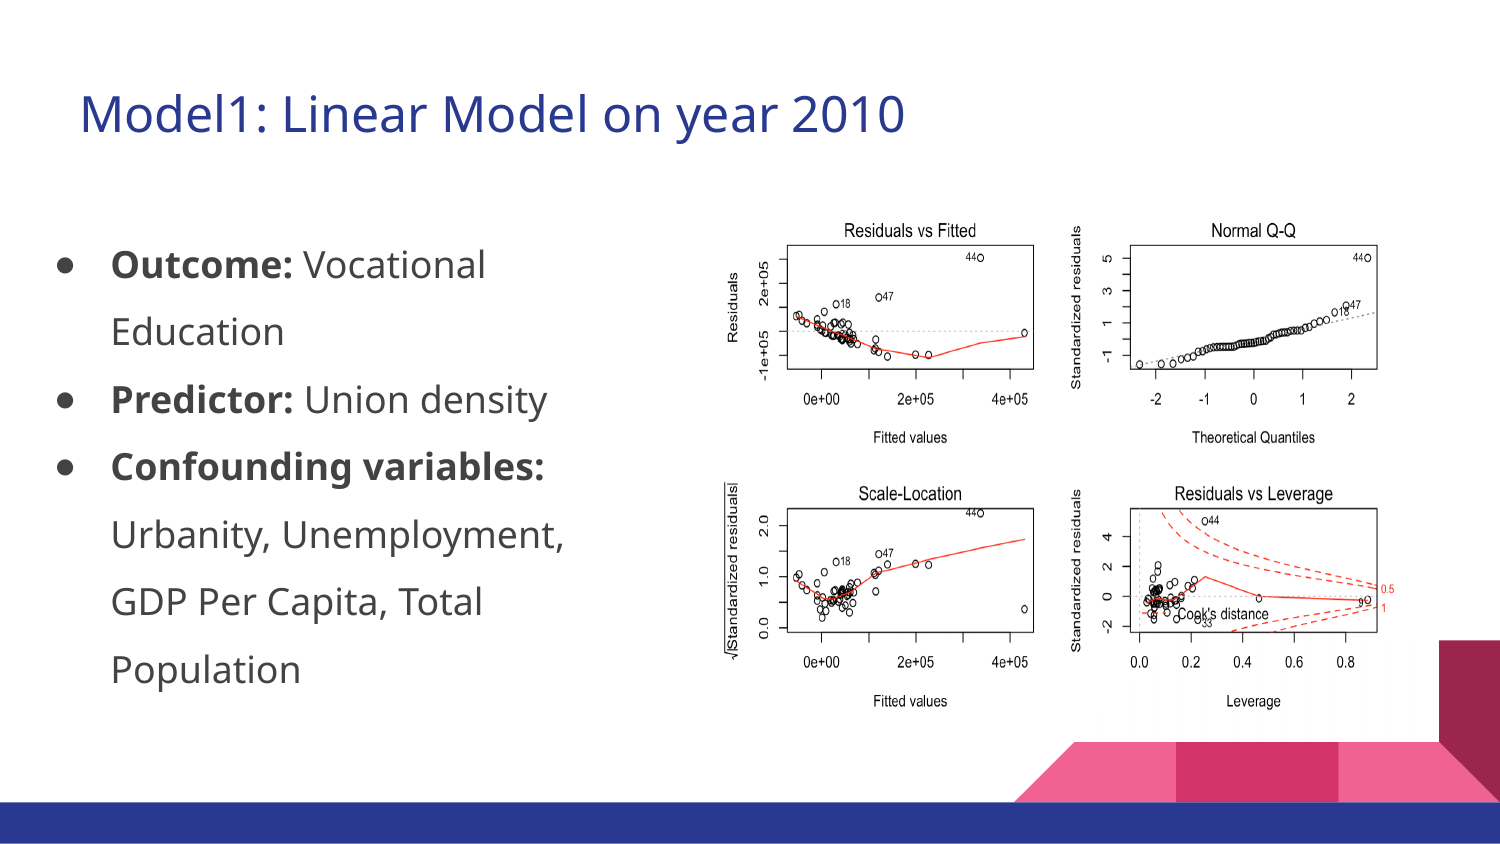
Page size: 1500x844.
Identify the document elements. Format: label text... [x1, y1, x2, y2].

text_box Outcome: Vocational Education Predictor: Union density Confounding variables: Urbanity, Unemployment, GDP Per Capita, Total Population [20, 203, 653, 742]
title Model1: Linear Model on year 2010 [51, 67, 1449, 167]
picture [716, 196, 1439, 743]
